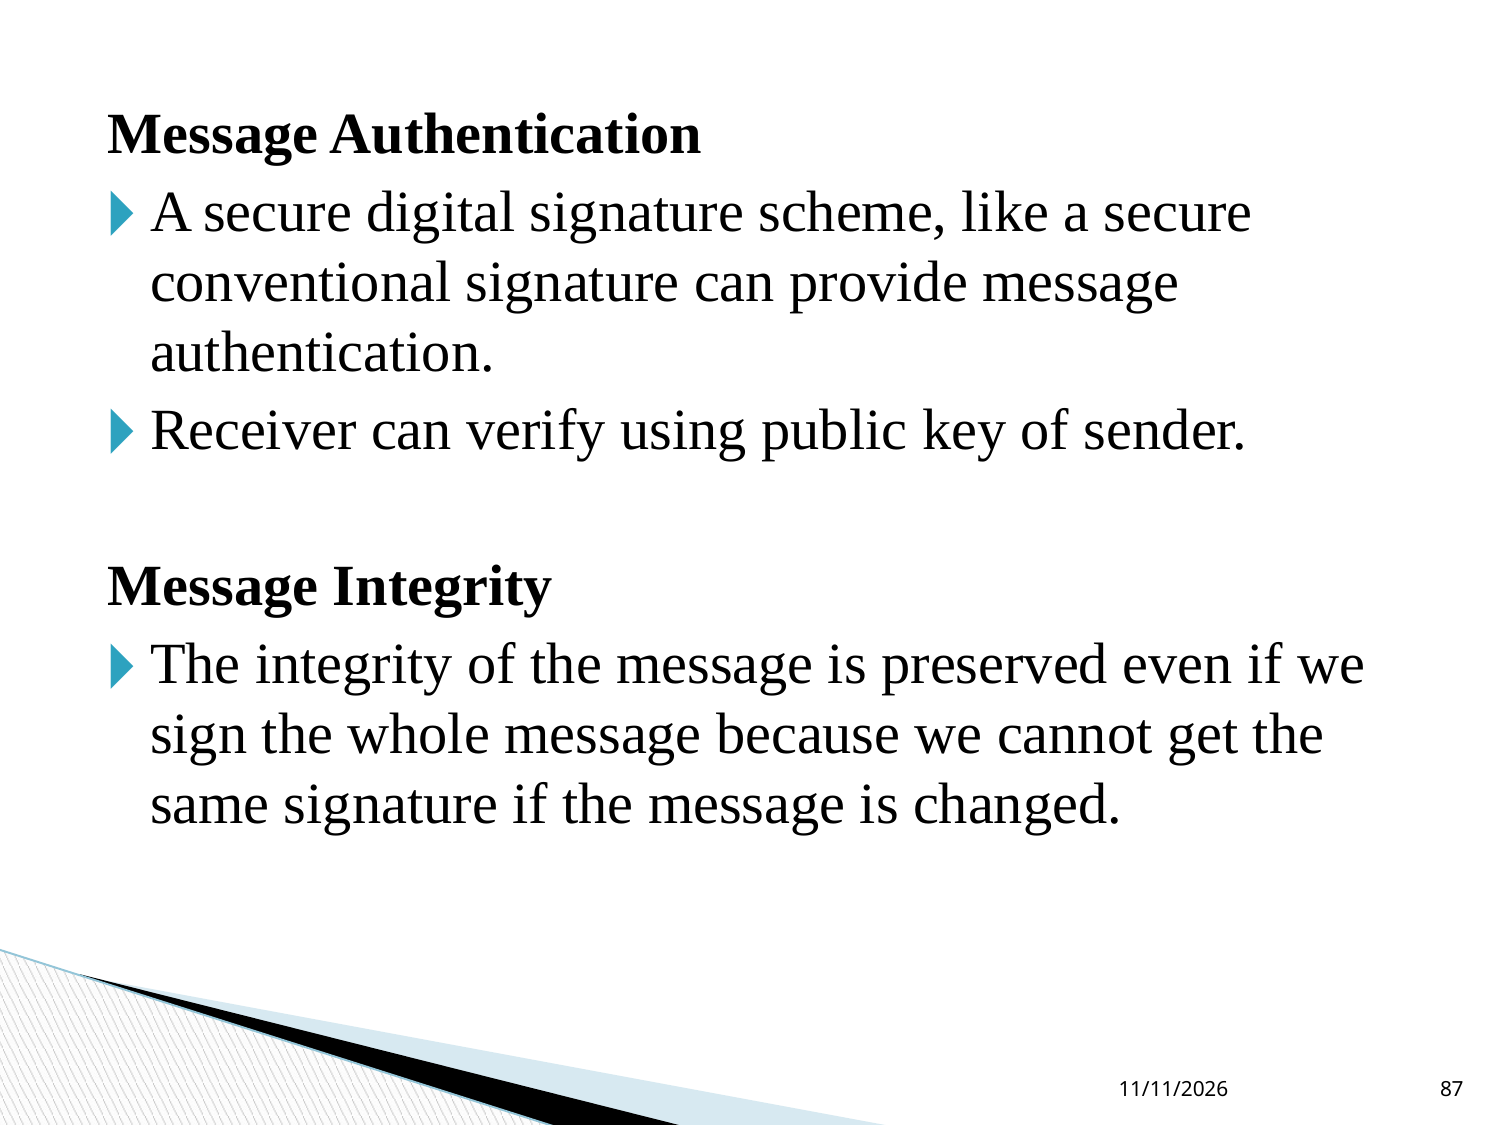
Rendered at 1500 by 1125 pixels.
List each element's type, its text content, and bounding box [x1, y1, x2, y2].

list Message Authentication A secure digital signature scheme, like a secure conventional signature can provide message authentication. Receiver can verify using public key of sender. Message Integrity The integrity of the message is preserved even if we sign the whole message because we cannot get the same signature if the message is changed. [75, 87, 1425, 925]
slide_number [1103, 1051, 1418, 1112]
slide_number 87 [1418, 1051, 1479, 1112]
